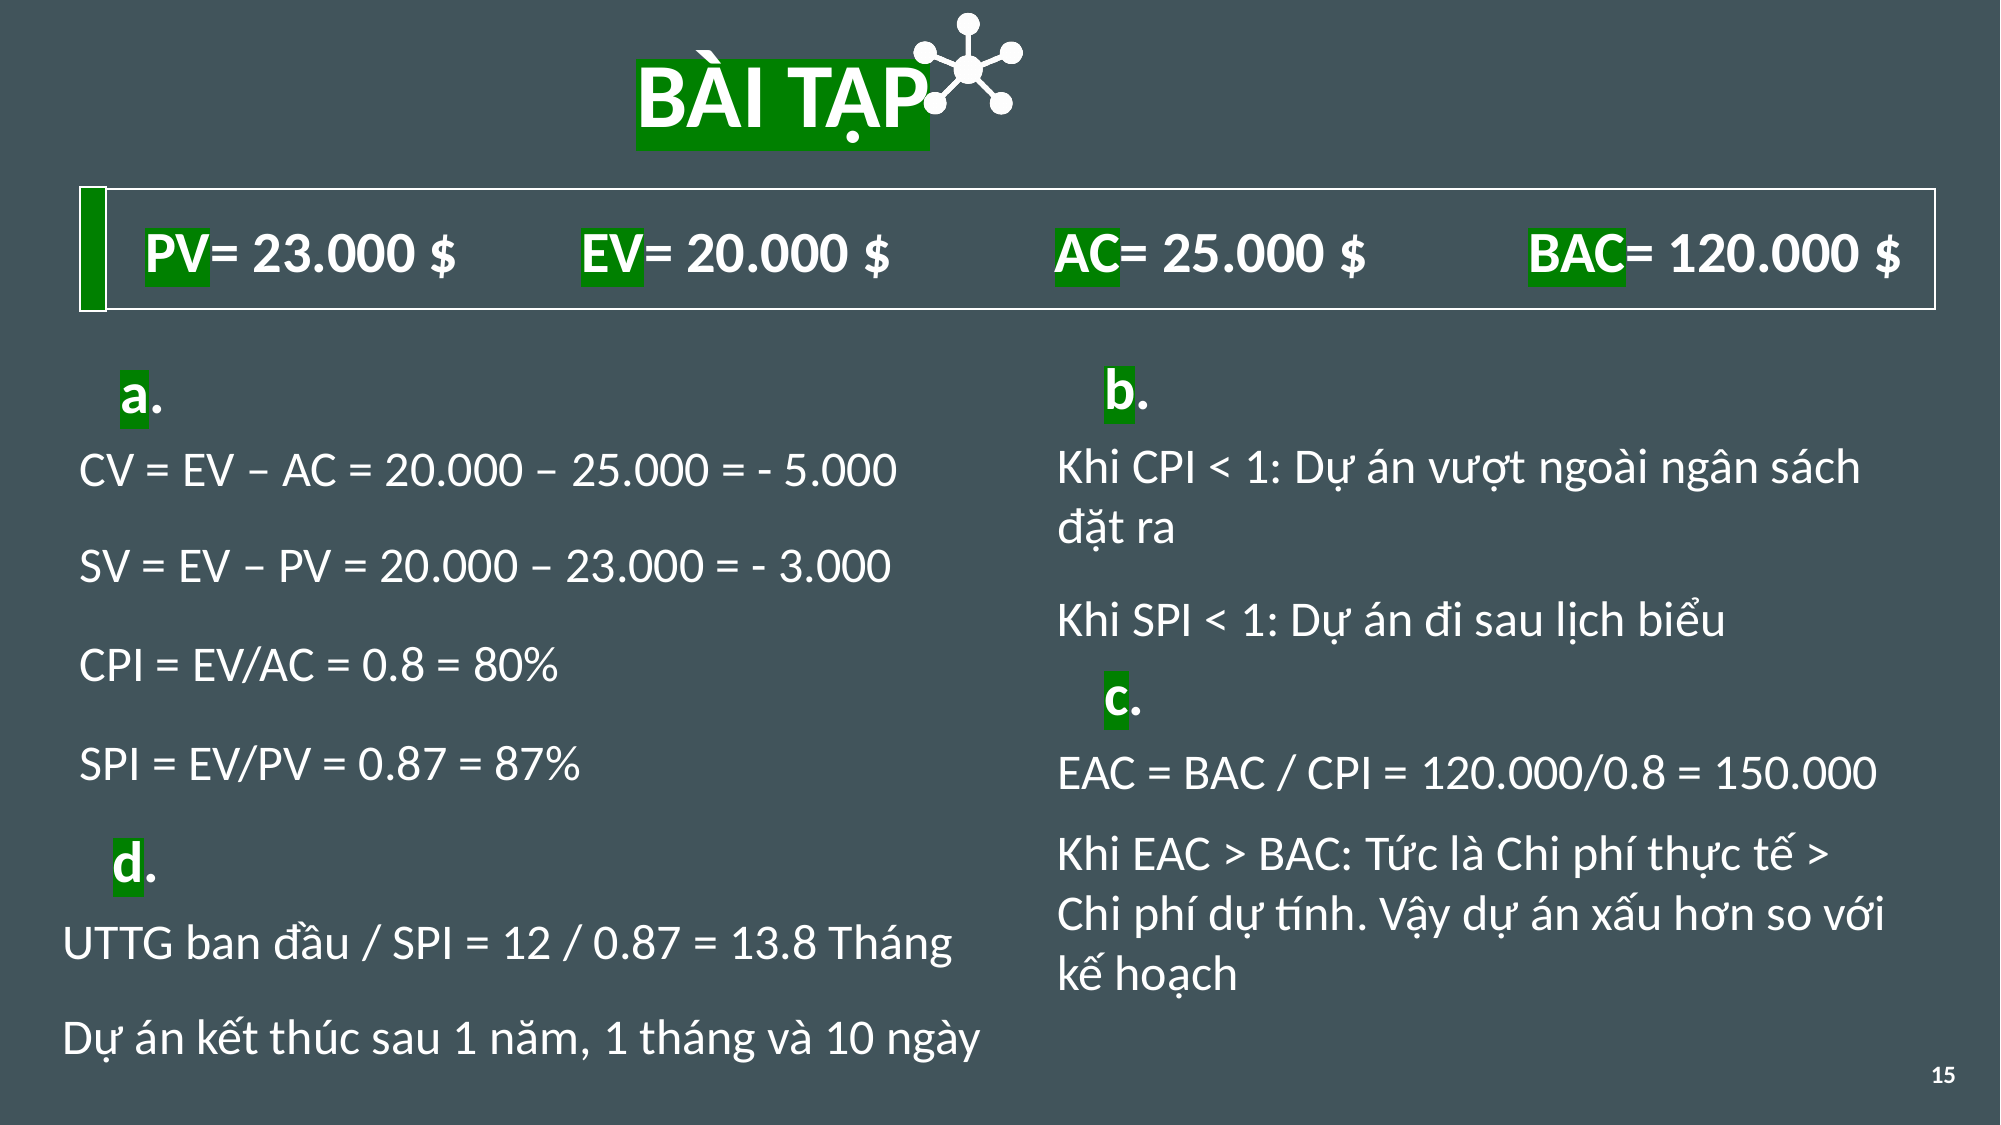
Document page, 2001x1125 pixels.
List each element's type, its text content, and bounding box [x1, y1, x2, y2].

slide_number 14 [1521, 1043, 1972, 1104]
text_box Khi SPI < 1: Dự án đi sau lịch biểu [1042, 578, 1915, 654]
text_box c. [1089, 649, 1443, 731]
picture [898, 0, 1038, 133]
text_box CPI = EV/AC = 0.8 = 80% [64, 623, 937, 699]
text_box UTTG ban đầu / SPI = 12 / 0.87 = 13.8 Tháng [48, 901, 982, 977]
text_box Dự án kết thúc sau 1 năm, 1 tháng và 10 ngày [48, 997, 1038, 1072]
text_box [79, 186, 107, 312]
text_box SV = EV – PV = 20.000 – 23.000 = - 3.000 [64, 524, 937, 600]
text_box BÀI TẬP [621, 28, 1038, 154]
text_box BAC= 120.000 $ [1936, 206, 1947, 292]
text_box b. [1089, 343, 1443, 426]
text_box CV = EV – AC = 20.000 – 25.000 = - 5.000 [64, 429, 937, 505]
text_box d. [97, 816, 452, 901]
text_box EAC = BAC / CPI = 120.000/0.8 = 150.000 [1042, 731, 1915, 807]
text_box Khi EAC > BAC: Tức là Chi phí thực tế > Chi phí dự tính. Vậy dự án xấu hơn so với kế hoạch [1042, 813, 1915, 1008]
text_box [107, 188, 1936, 310]
text_box a. [105, 348, 460, 429]
text_box Khi CPI < 1: Dự án vượt ngoài ngân sách đặt ra [1042, 426, 1915, 561]
text_box SPI = EV/PV = 0.87 = 87% [64, 723, 937, 798]
